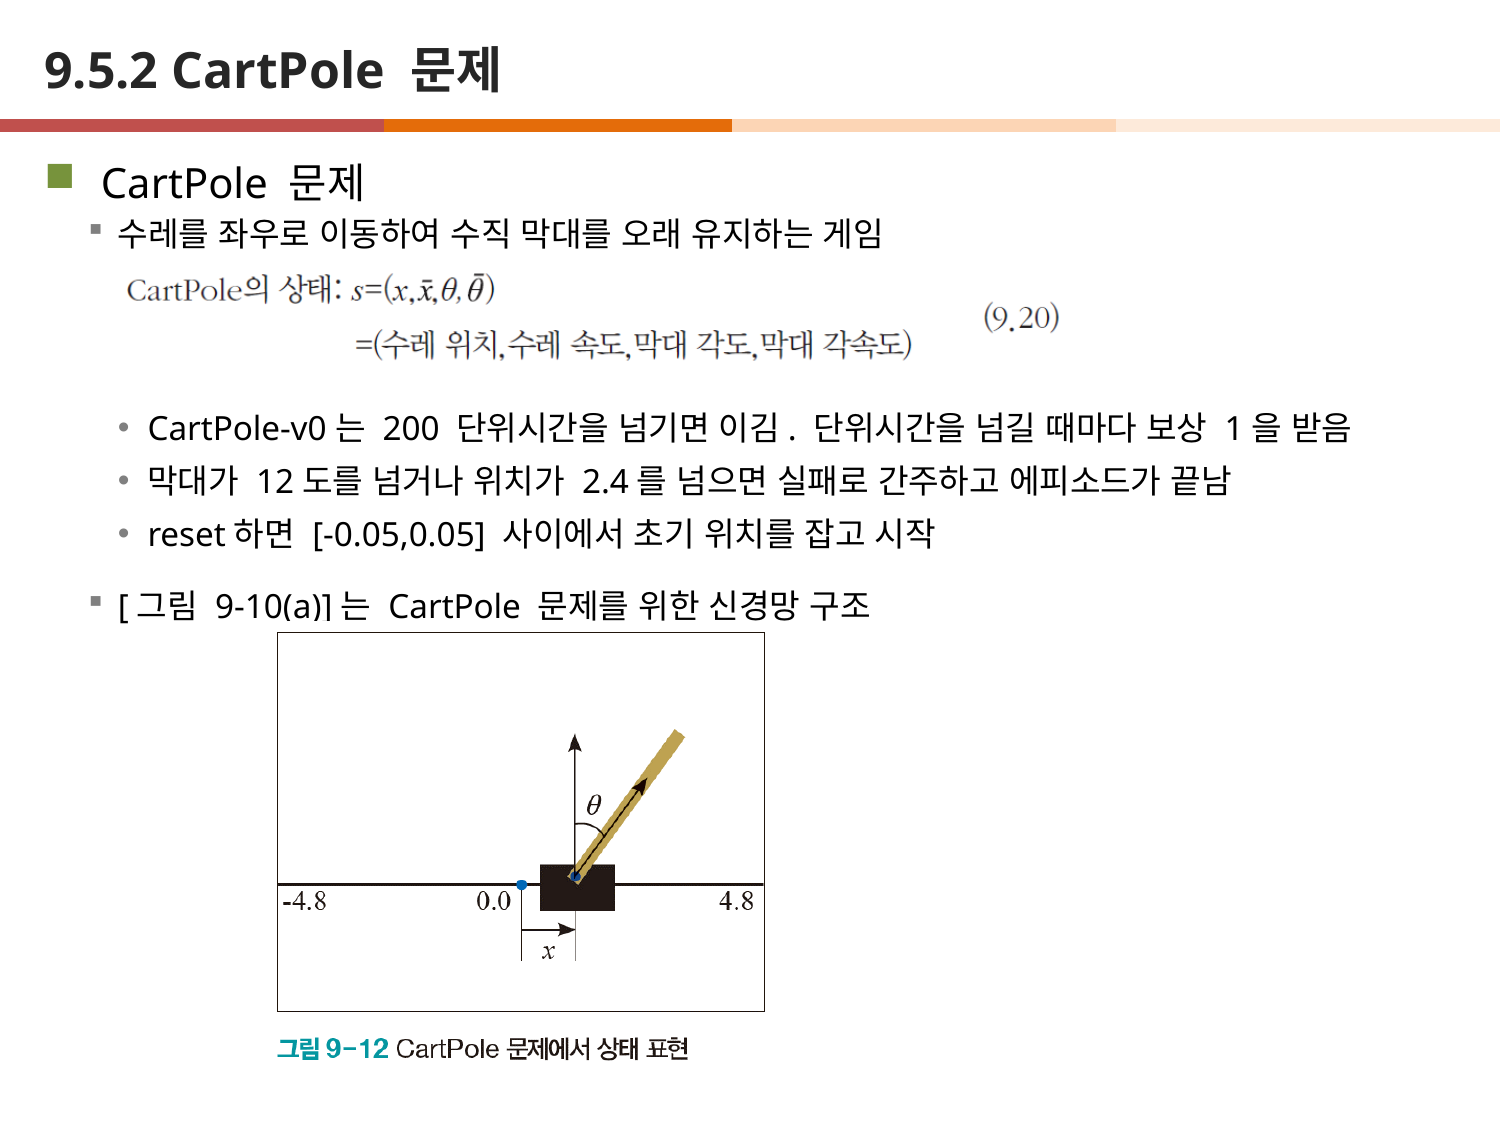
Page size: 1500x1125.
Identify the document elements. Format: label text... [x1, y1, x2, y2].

title 9.5.2 CartPole 문제 [29, 23, 1270, 114]
list CartPole 문제 수레를 좌우로 이동하여 수직 막대를 오래 유지하는 게임 CartPole-v0는 200 단위시간을 넘기면 이김. 단위시간을 넘길 때마다 보상 1을 받음 막대가 12도를 넘거나 위치가 2.4를 넘으면 실패로 간주하고 에피소드가 끝남 reset하면 [-0.05,0.05] 사이에서 초기 위치를 잡고 시작 [그림 9-10(a)]는 CartPole 문제를 위한 신경망 구조 [29, 148, 1471, 1083]
picture [265, 620, 774, 1072]
picture [123, 266, 1070, 369]
